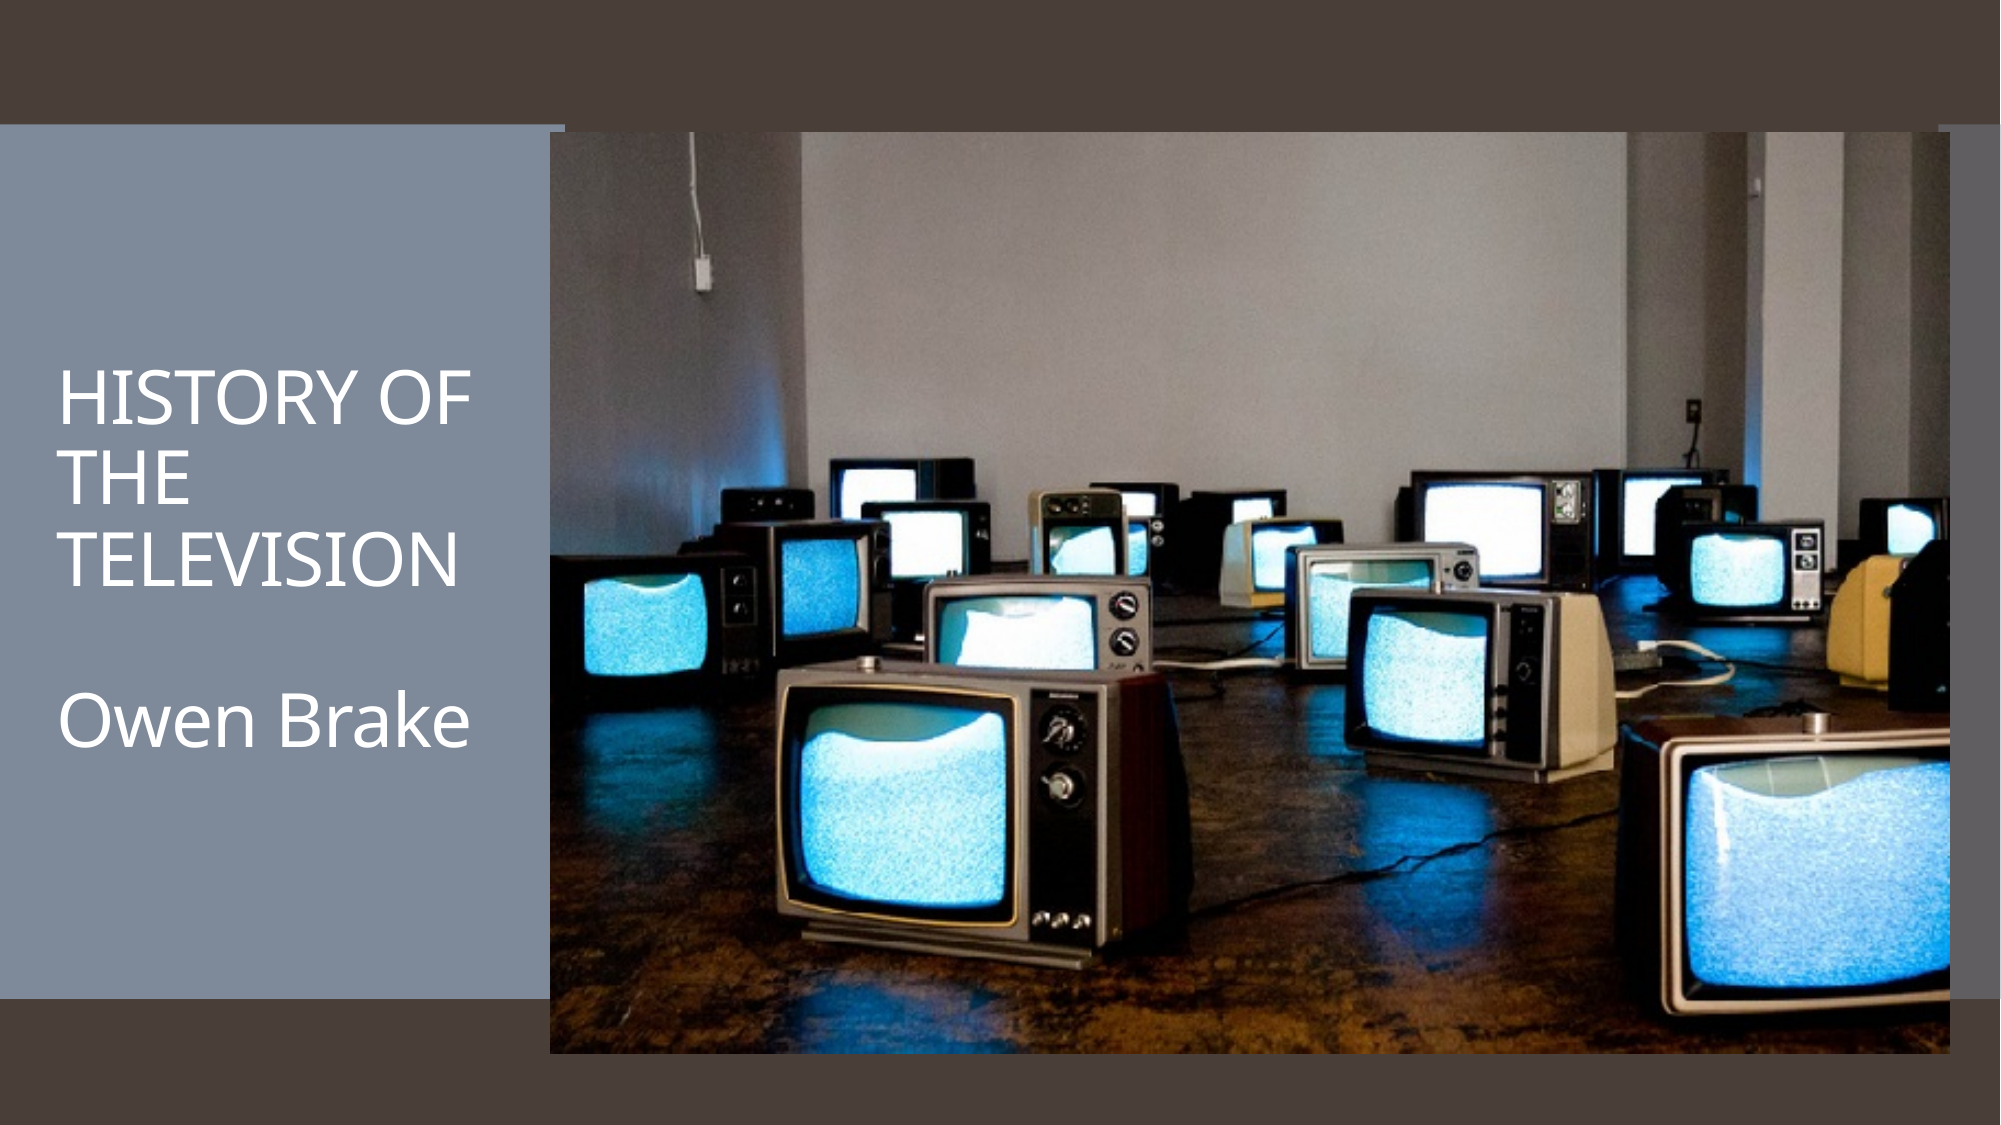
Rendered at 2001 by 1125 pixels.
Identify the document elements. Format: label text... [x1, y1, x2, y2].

title HISTORY OF THE TELEVISION Owen Brake [41, 184, 525, 940]
picture [549, 132, 1950, 1055]
